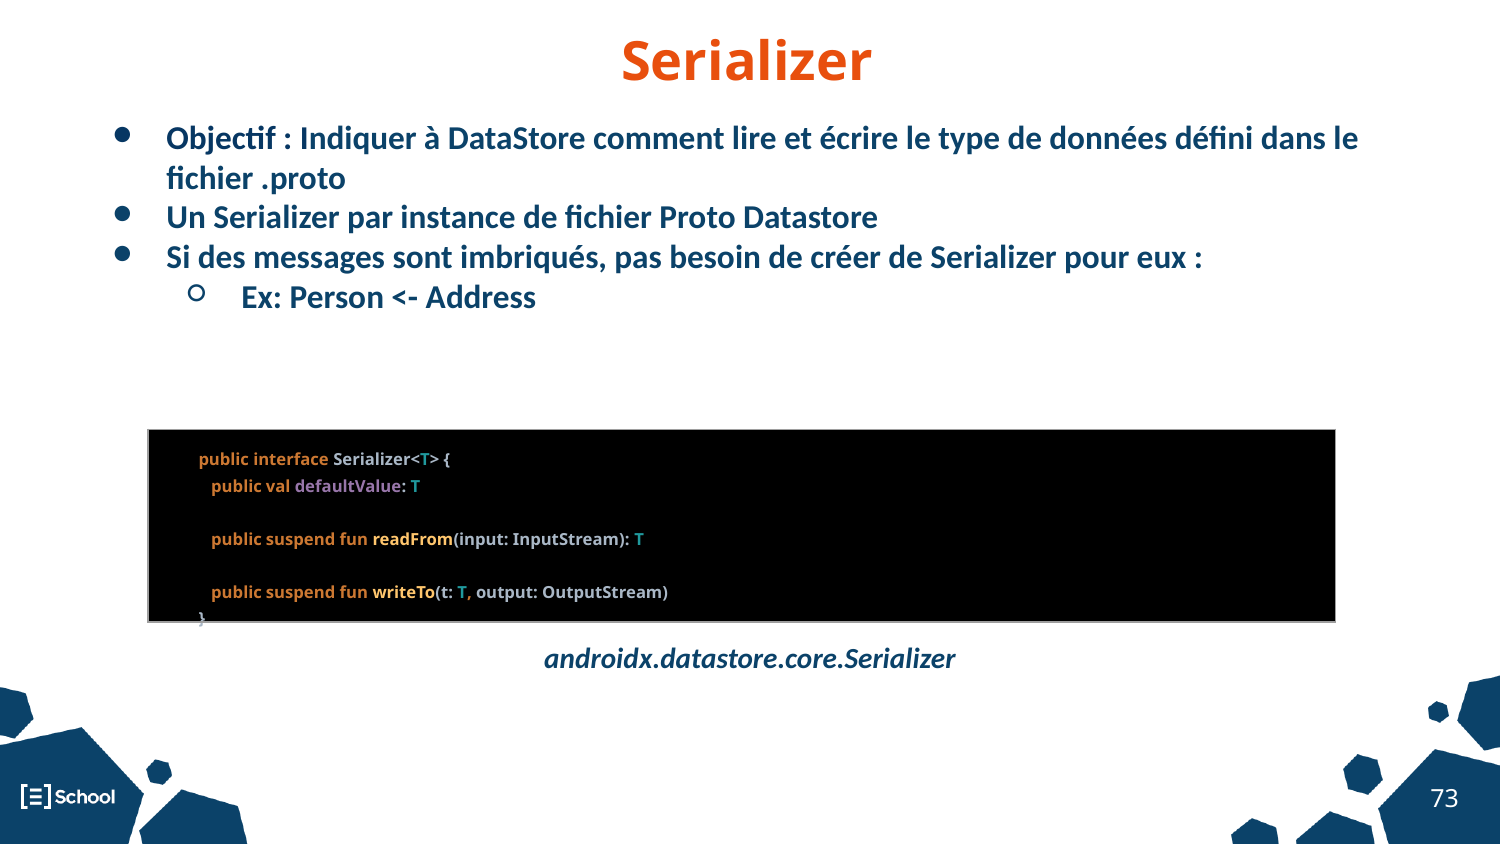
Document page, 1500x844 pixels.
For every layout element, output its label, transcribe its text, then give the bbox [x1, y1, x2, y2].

table_header public interface Serializer<T> { public val defaultValue: T public suspend fun readFrom(input: InputStream): T public suspend fun writeTo(t: T, output: OutputStream) } [149, 430, 1335, 621]
text_box androidx.datastore.core.Serializer [446, 621, 1054, 693]
text_box Objectif : Indiquer à DataStore comment lire et écrire le type de données défini dans le fichier .proto Un Serializer par instance de fichier Proto Datastore Si des messages sont imbriqués, pas besoin de créer de Serializer pour eux : Ex: Person <- Address [76, 100, 1421, 331]
slide_number ‹#› [1383, 767, 1474, 832]
text_box Serializer [22, 11, 1472, 123]
picture [0, 0, 1500, 844]
